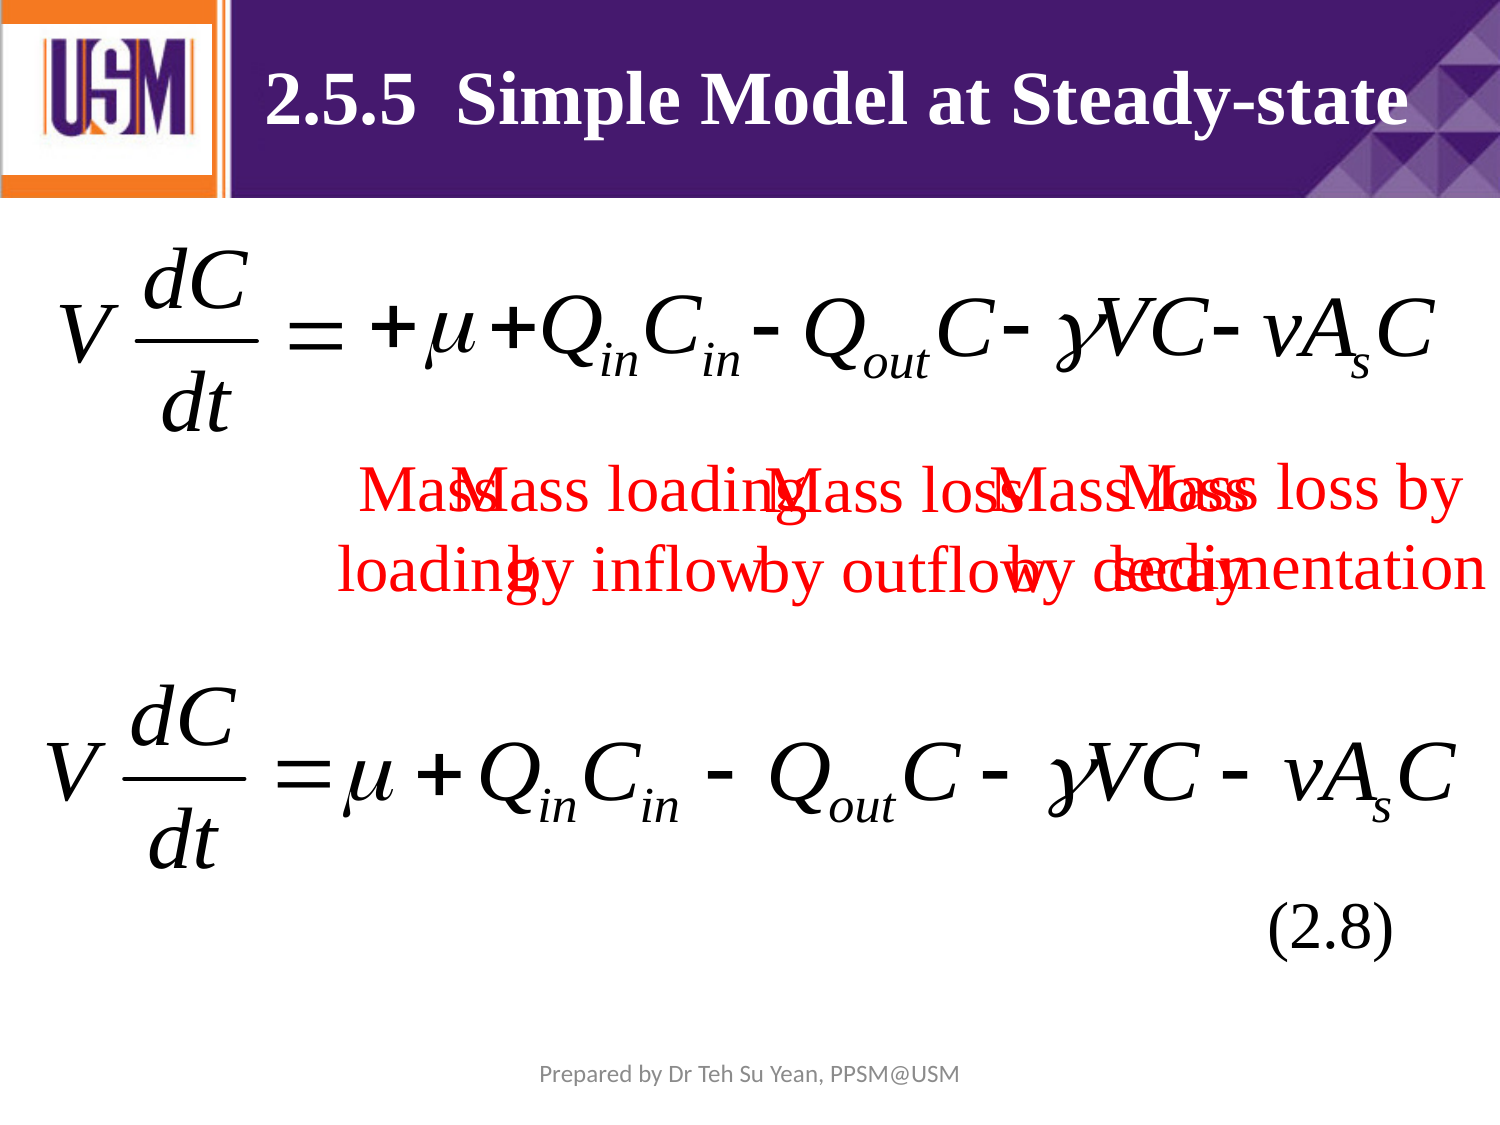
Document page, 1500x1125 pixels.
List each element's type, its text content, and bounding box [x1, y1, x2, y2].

text_box (2.8) [1224, 897, 1438, 970]
footer Prepared by Dr Teh Su Yean, PPSM@USM [512, 1042, 988, 1103]
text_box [1197, 268, 1454, 401]
text_box Mass loading by inflow [425, 437, 850, 613]
text_box Mass loss by decay [970, 437, 1288, 613]
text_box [49, 224, 344, 451]
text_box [738, 268, 1017, 401]
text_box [37, 662, 1474, 888]
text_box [473, 266, 760, 398]
text_box Mass loss by outflow [731, 438, 970, 613]
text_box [987, 275, 1229, 393]
picture [0, 0, 1500, 198]
text_box Mass loss by sedimentation [1087, 435, 1500, 611]
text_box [353, 287, 468, 390]
text_box Mass loading [287, 437, 425, 613]
